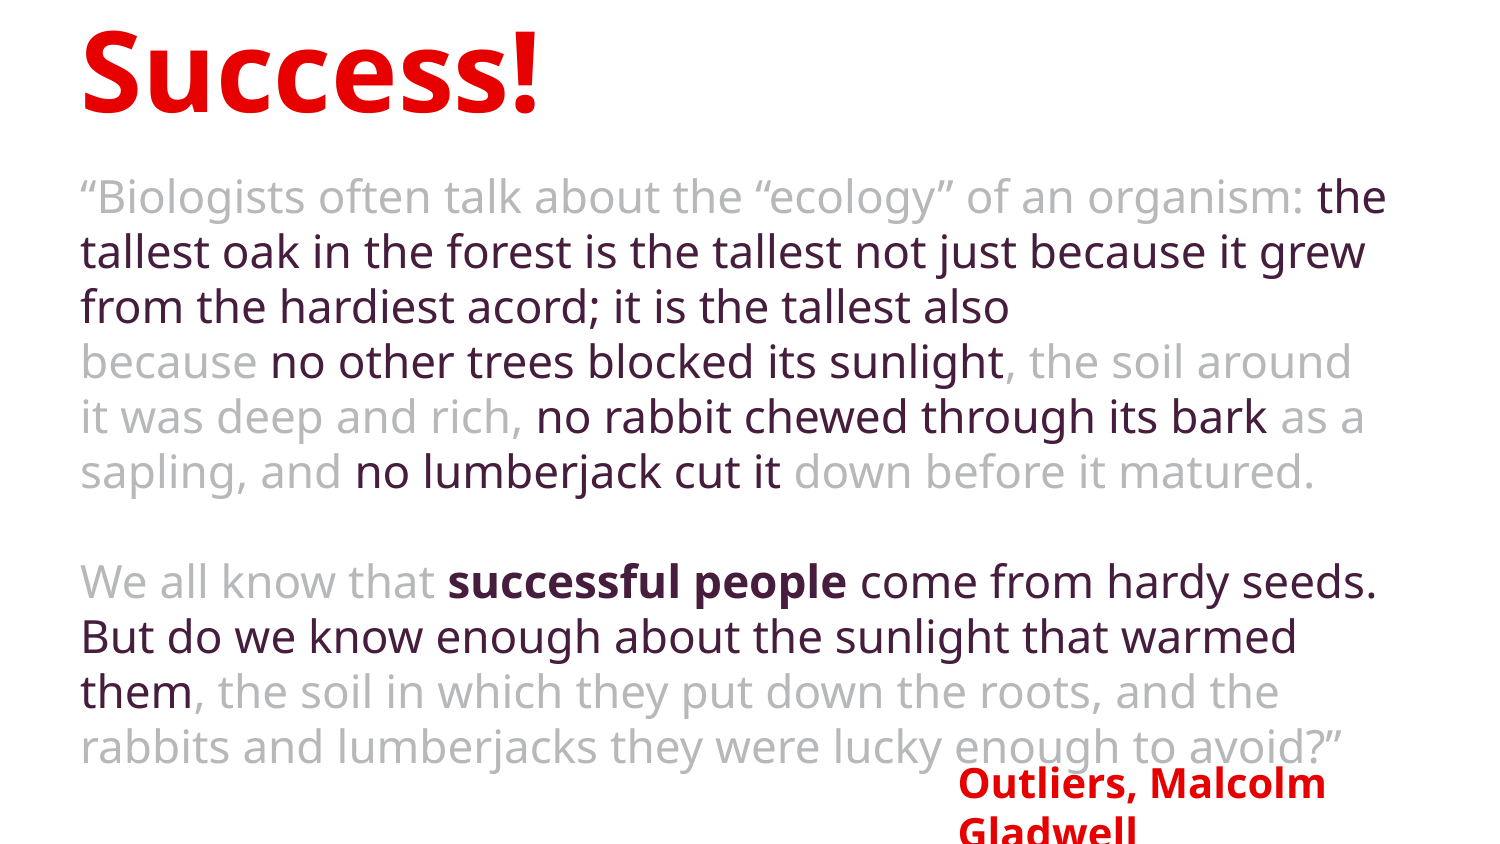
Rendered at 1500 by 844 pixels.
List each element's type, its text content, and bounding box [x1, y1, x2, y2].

text_box “Biologists often talk about the “ecology” of an organism: the tallest oak in the forest is the tallest not just because it grew from the hardiest acord; it is the tallest also because no other trees blocked its sunlight, the soil around it was deep and rich, no rabbit chewed through its bark as a sapling, and no lumberjack cut it down before it matured. We all know that successful people come from hardy seeds. But do we know enough about the sunlight that warmed them, the soil in which they put down the roots, and the rabbits and lumberjacks they were lucky enough to avoid?” [80, 167, 1392, 327]
title Success! [80, 0, 619, 102]
text_box Outliers, Malcolm Gladwell [957, 757, 1464, 830]
